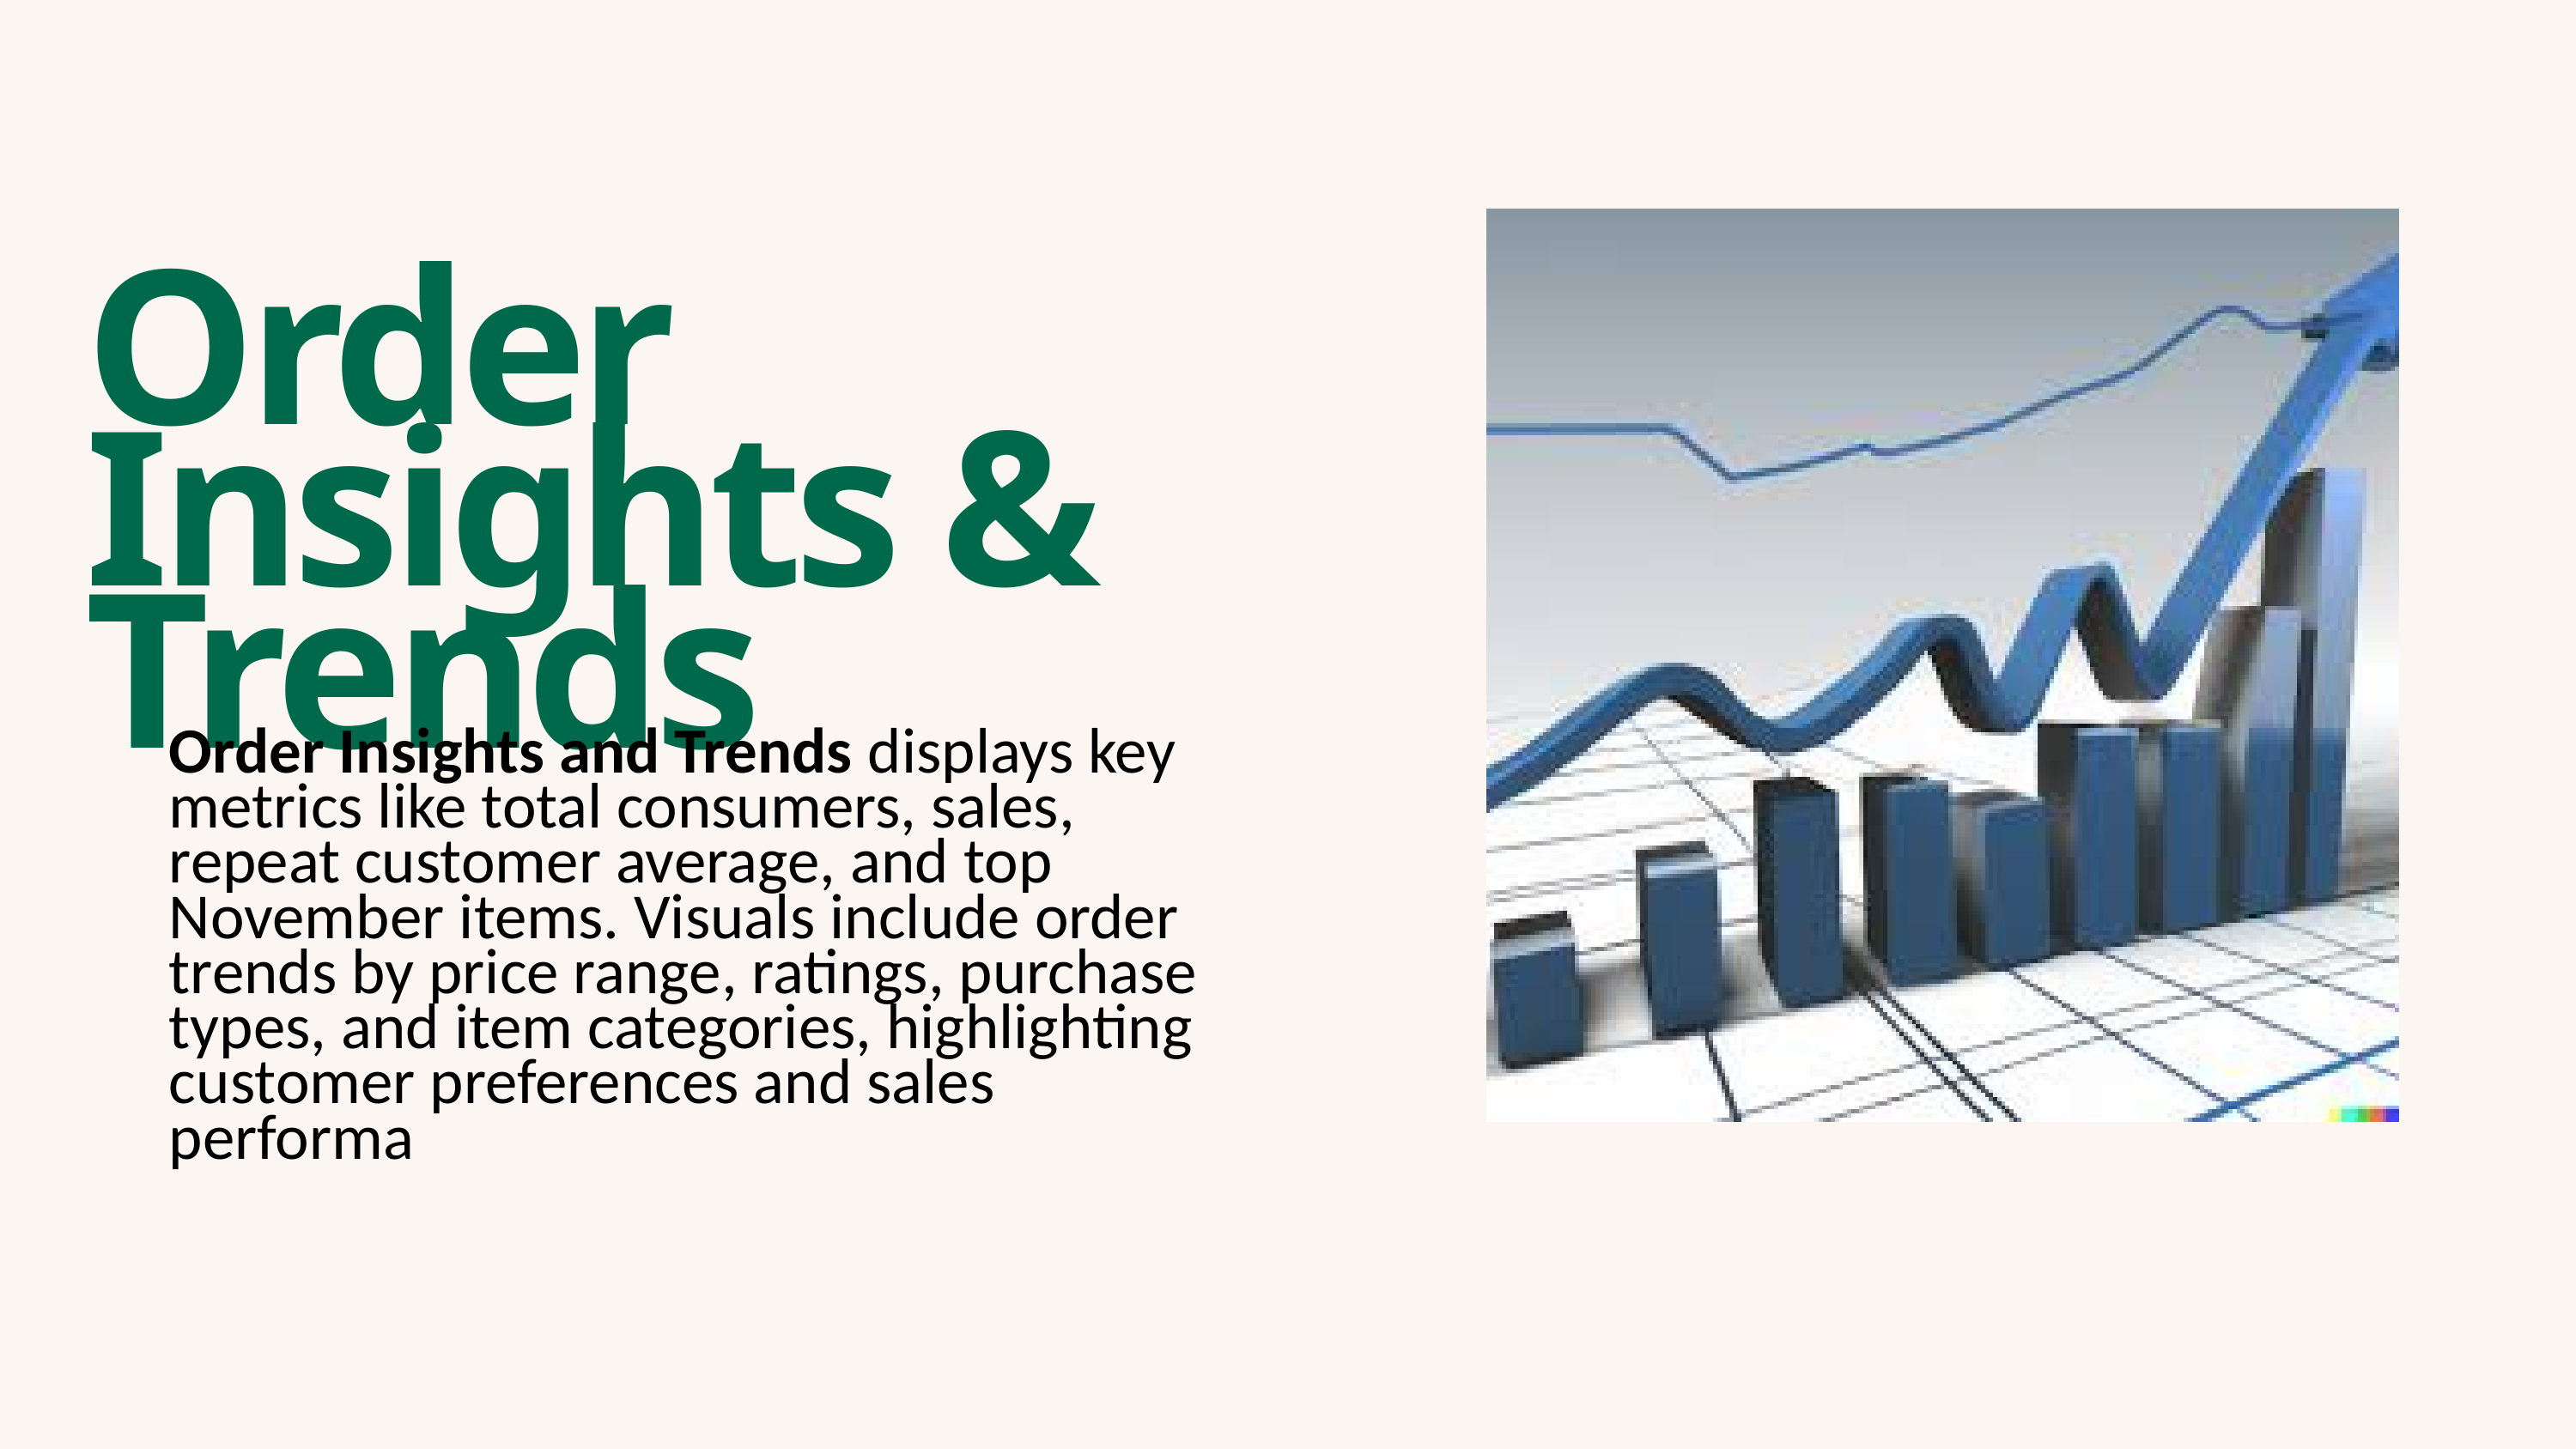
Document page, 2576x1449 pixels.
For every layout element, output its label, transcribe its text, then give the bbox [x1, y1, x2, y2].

text_box Order Insights & Trends [85, 306, 1397, 791]
picture [1486, 209, 2399, 1122]
text_box Order Insights and Trends displays key metrics like total consumers, sales, repeat customer average, and top November items. Visuals include order trends by price range, ratings, purchase types, and item categories, highlighting customer preferences and sales performa [168, 731, 1245, 1173]
